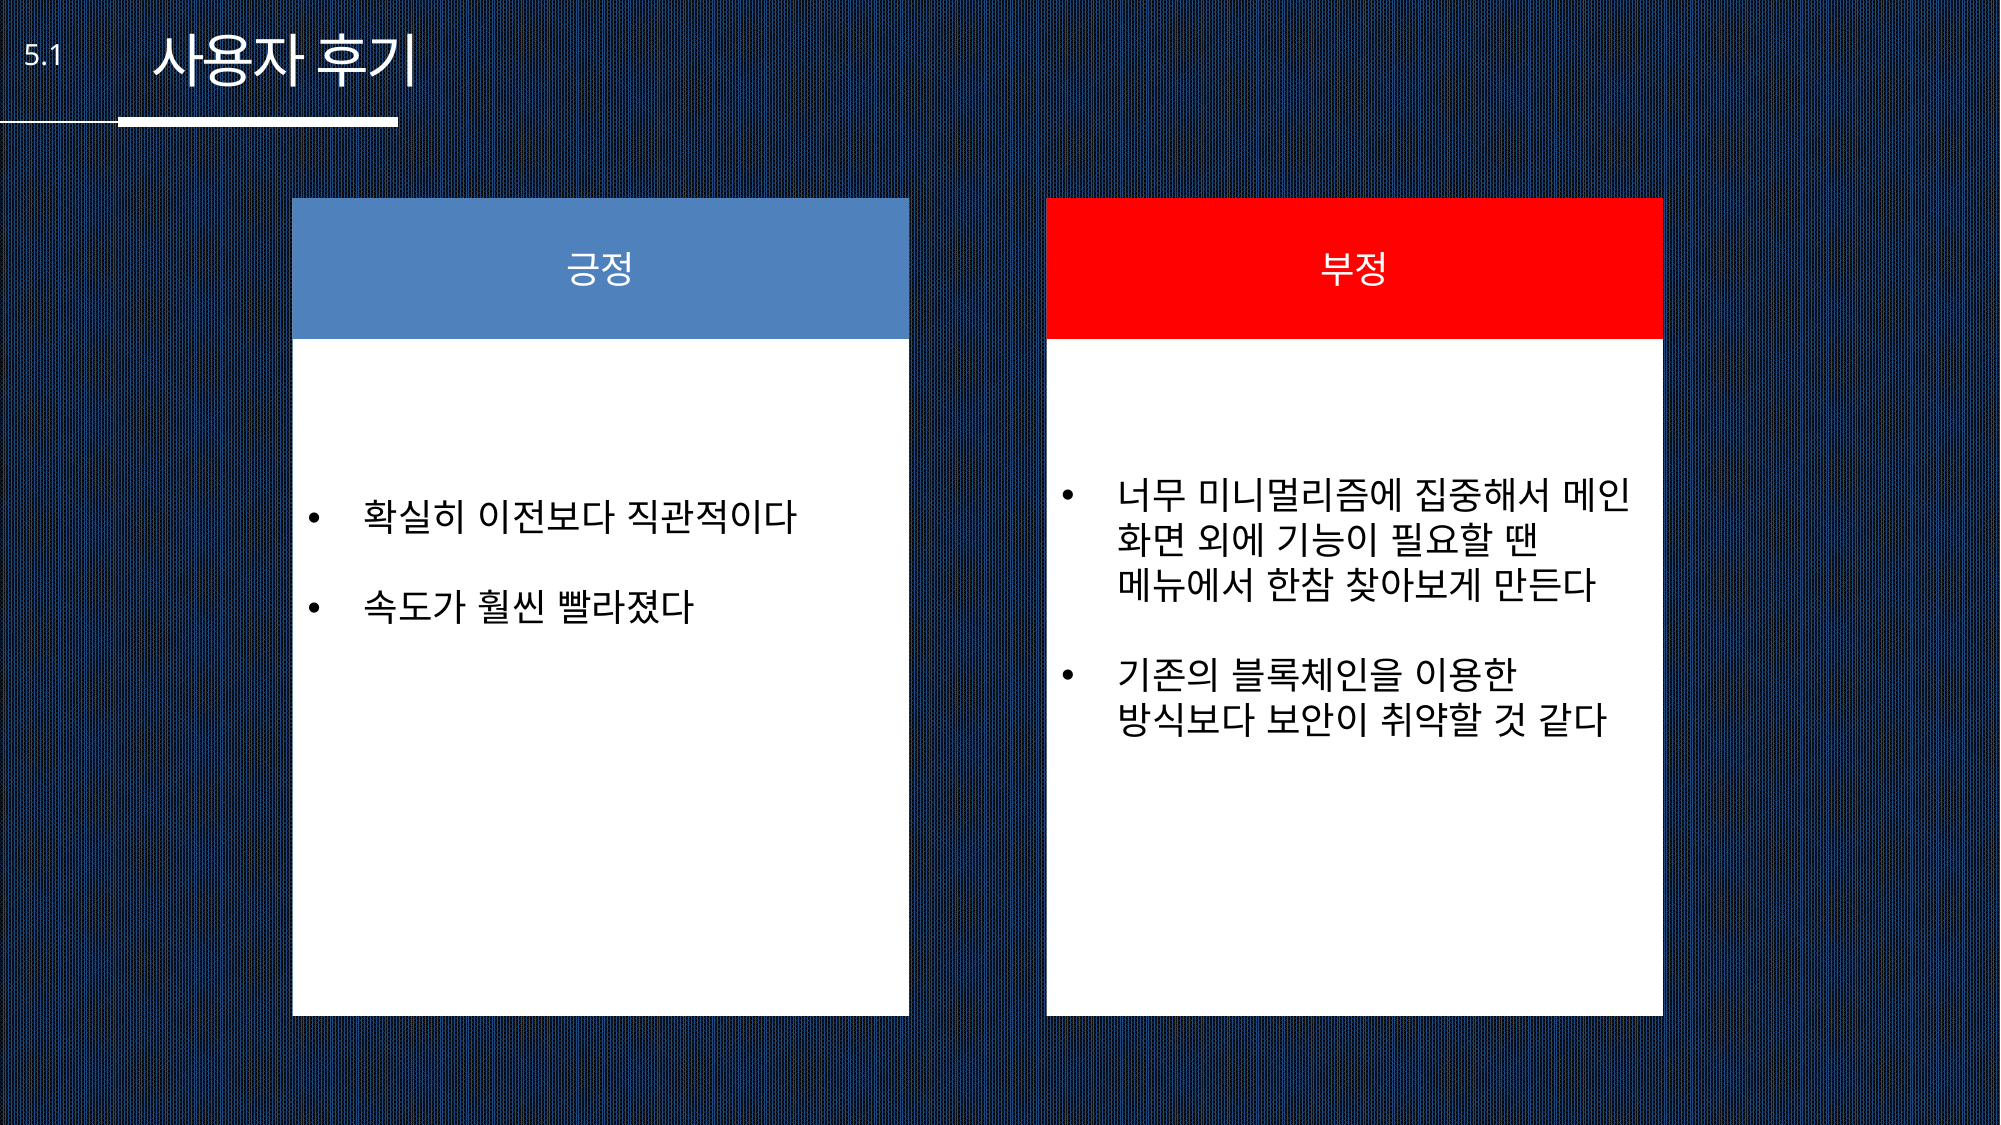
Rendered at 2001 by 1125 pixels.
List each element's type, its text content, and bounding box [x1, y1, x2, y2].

text_box 너무 미니멀리즘에 집중해서 메인 화면 외에 기능이 필요할 땐 메뉴에서 한참 찾아보게 만든다 기존의 블록체인을 이용한 방식보다 보안이 취약할 것 같다 [1046, 340, 1664, 1017]
text_box 부정 [1046, 197, 1664, 340]
text_box 5.1 [8, 28, 80, 79]
text_box 사용자 후기 [136, 16, 435, 102]
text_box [292, 197, 910, 1017]
